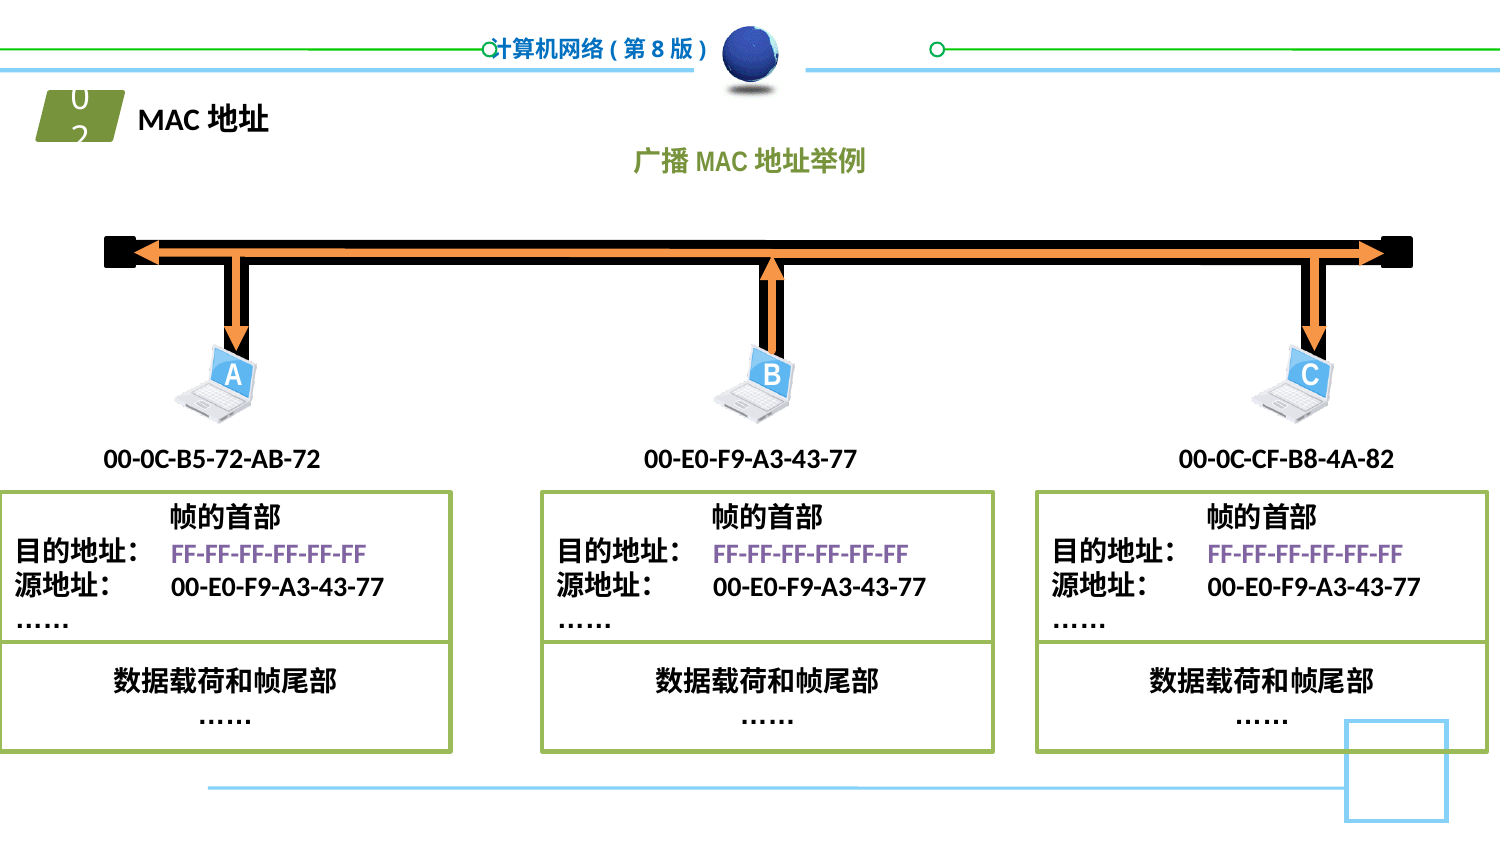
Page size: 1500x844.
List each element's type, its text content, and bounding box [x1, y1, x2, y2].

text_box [37, 91, 800, 146]
text_box 00-0C-CF-B8-4A-82 [1151, 433, 1423, 482]
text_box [541, 492, 994, 752]
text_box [1036, 492, 1488, 752]
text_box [0, 492, 451, 752]
text_box 00-0C-B5-72-AB-72 [76, 433, 348, 482]
text_box 广播MAC地址举例 [516, 135, 984, 185]
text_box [106, 238, 1411, 424]
picture [720, 24, 780, 91]
text_box 00-E0-F9-A3-43-77 [615, 433, 887, 482]
